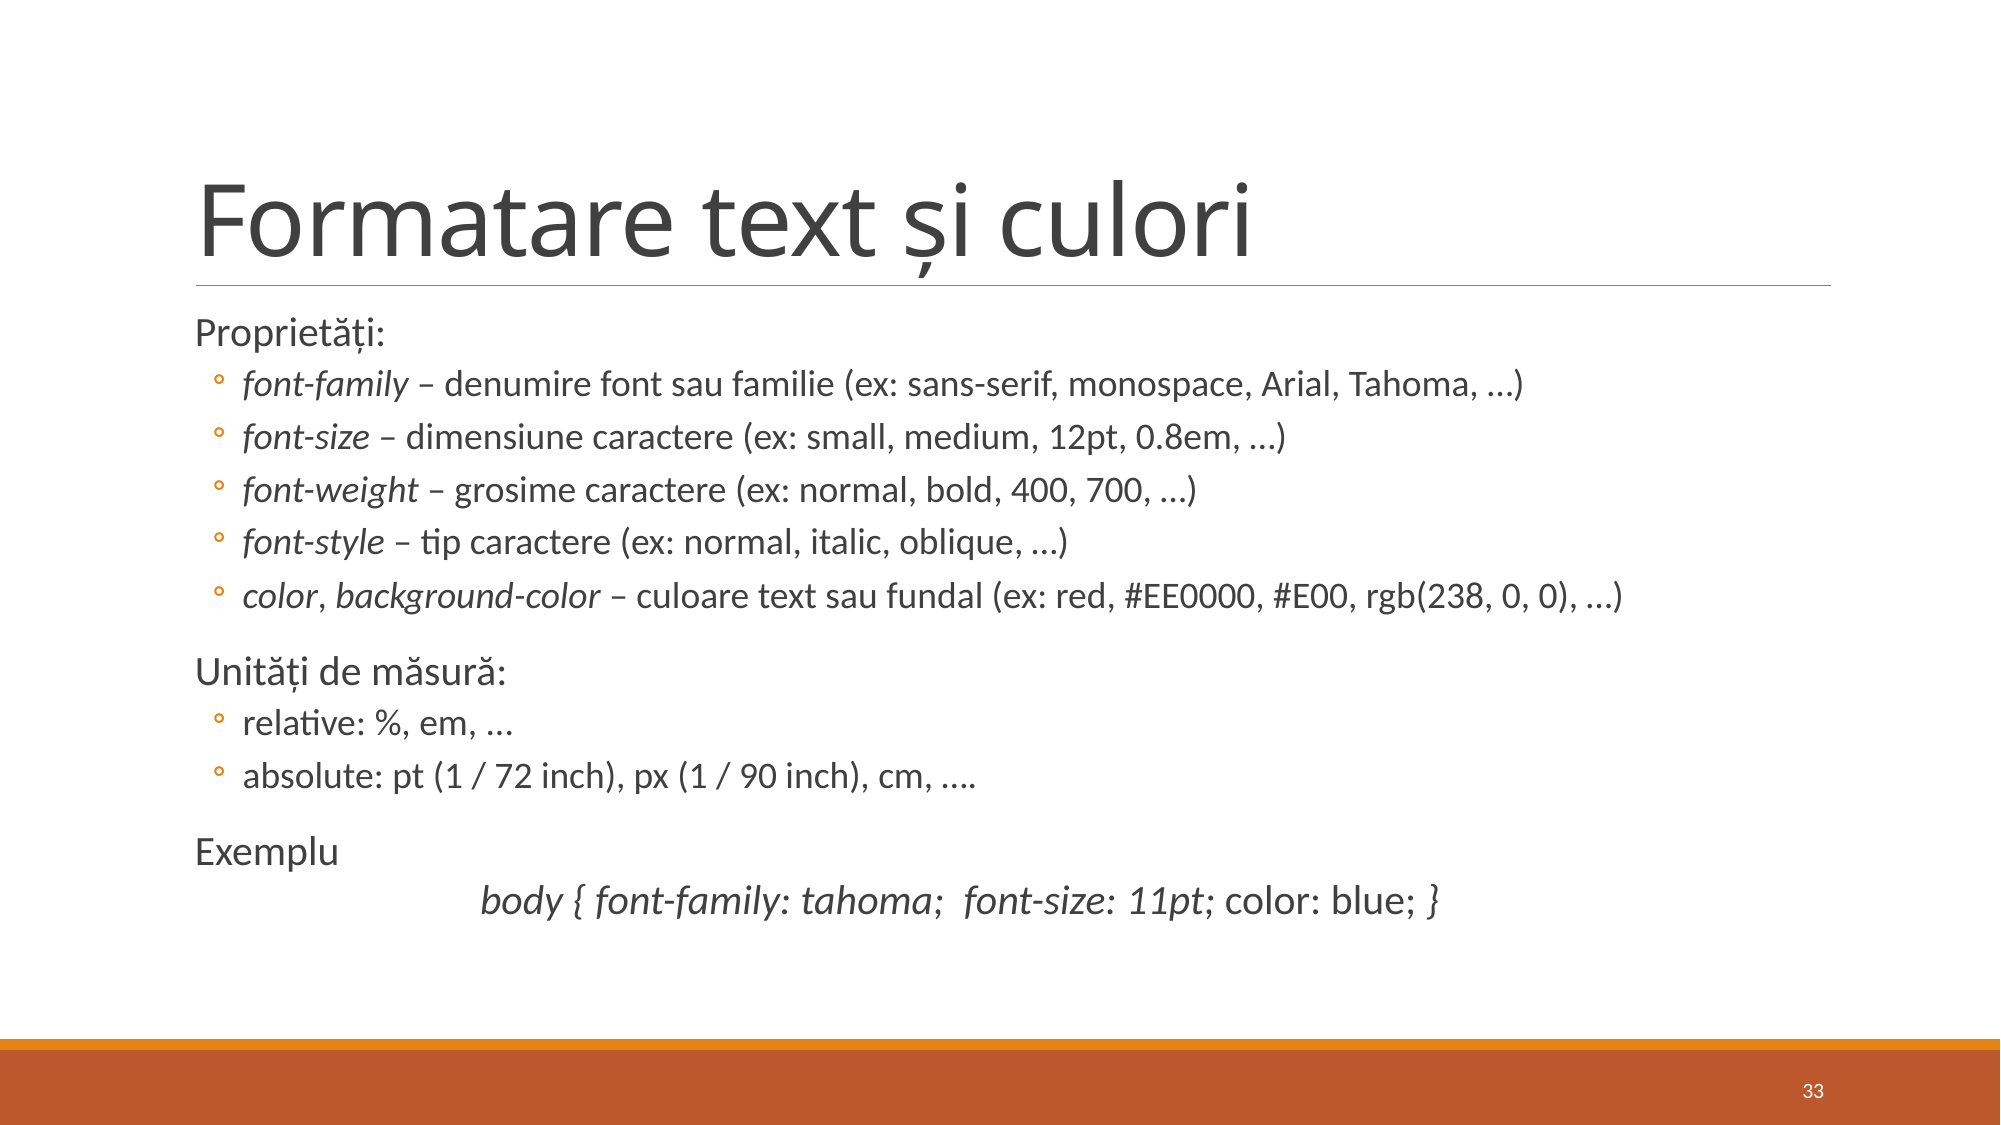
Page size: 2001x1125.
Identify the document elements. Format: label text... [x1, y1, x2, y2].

title Formatare text și culori [179, 47, 1830, 285]
list Proprietăți: font-family – denumire font sau familie (ex: sans-serif, monospace, Arial, Tahoma, …) font-size – dimensiune caractere (ex: small, medium, 12pt, 0.8em, …) font-weight – grosime caractere (ex: normal, bold, 400, 700, …) font-style – tip caractere (ex: normal, italic, oblique, …) color, background-color – culoare text sau fundal (ex: red, #EE0000, #E00, rgb(238, 0, 0), …) Unități de măsură: relative: %, em, ... absolute: pt (1 / 72 inch), px (1 / 90 inch), cm, …. Exemplu body { font-family: tahoma; font-size: 11pt; color: blue; } [179, 302, 1830, 963]
slide_number 33 [1624, 1059, 1840, 1120]
